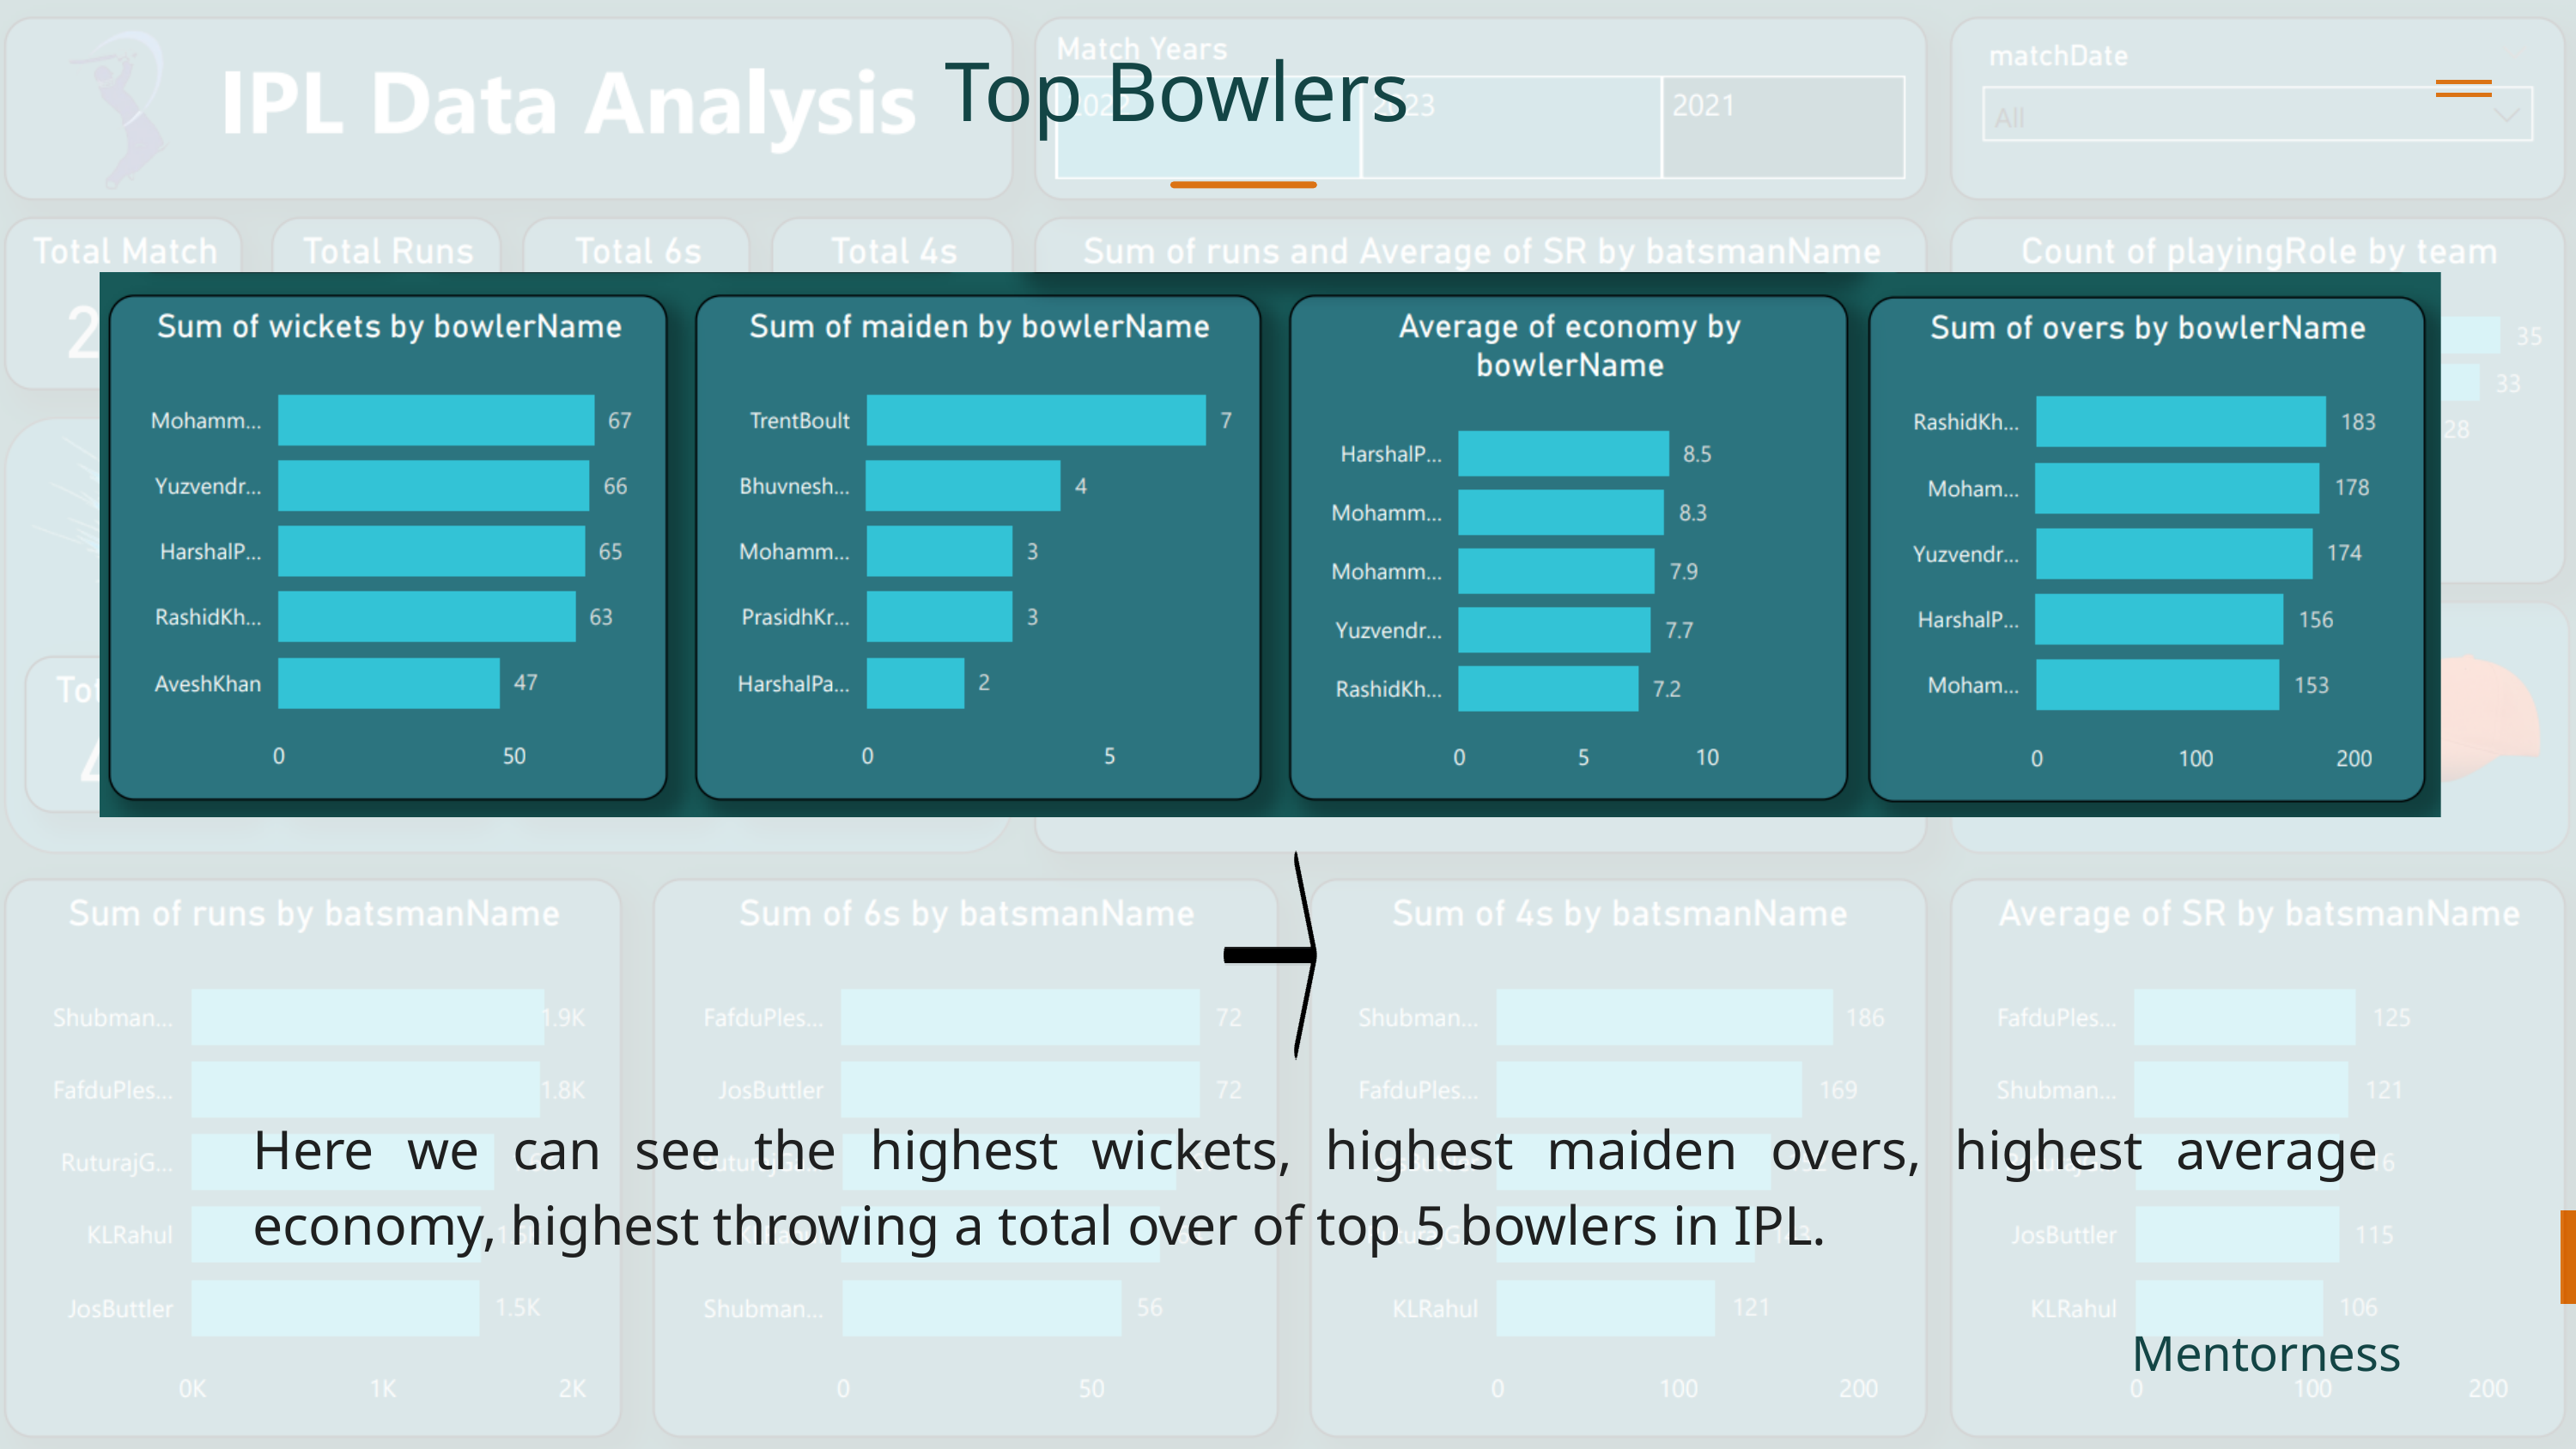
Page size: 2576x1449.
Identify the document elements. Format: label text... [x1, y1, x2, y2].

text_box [1170, 181, 1318, 189]
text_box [2435, 79, 2493, 84]
text_box [1224, 851, 1317, 1060]
text_box [0, 0, 2576, 1449]
text_box Mentorness [2131, 1325, 2464, 1382]
text_box [100, 272, 2441, 817]
text_box Here we can see the highest wickets, highest maiden overs, highest average economy, highest throwing a total over of top 5 bowlers in IPL. [252, 1105, 2381, 1256]
text_box Top Bowlers [944, 42, 1543, 138]
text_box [2435, 92, 2493, 97]
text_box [2560, 1210, 2576, 1304]
